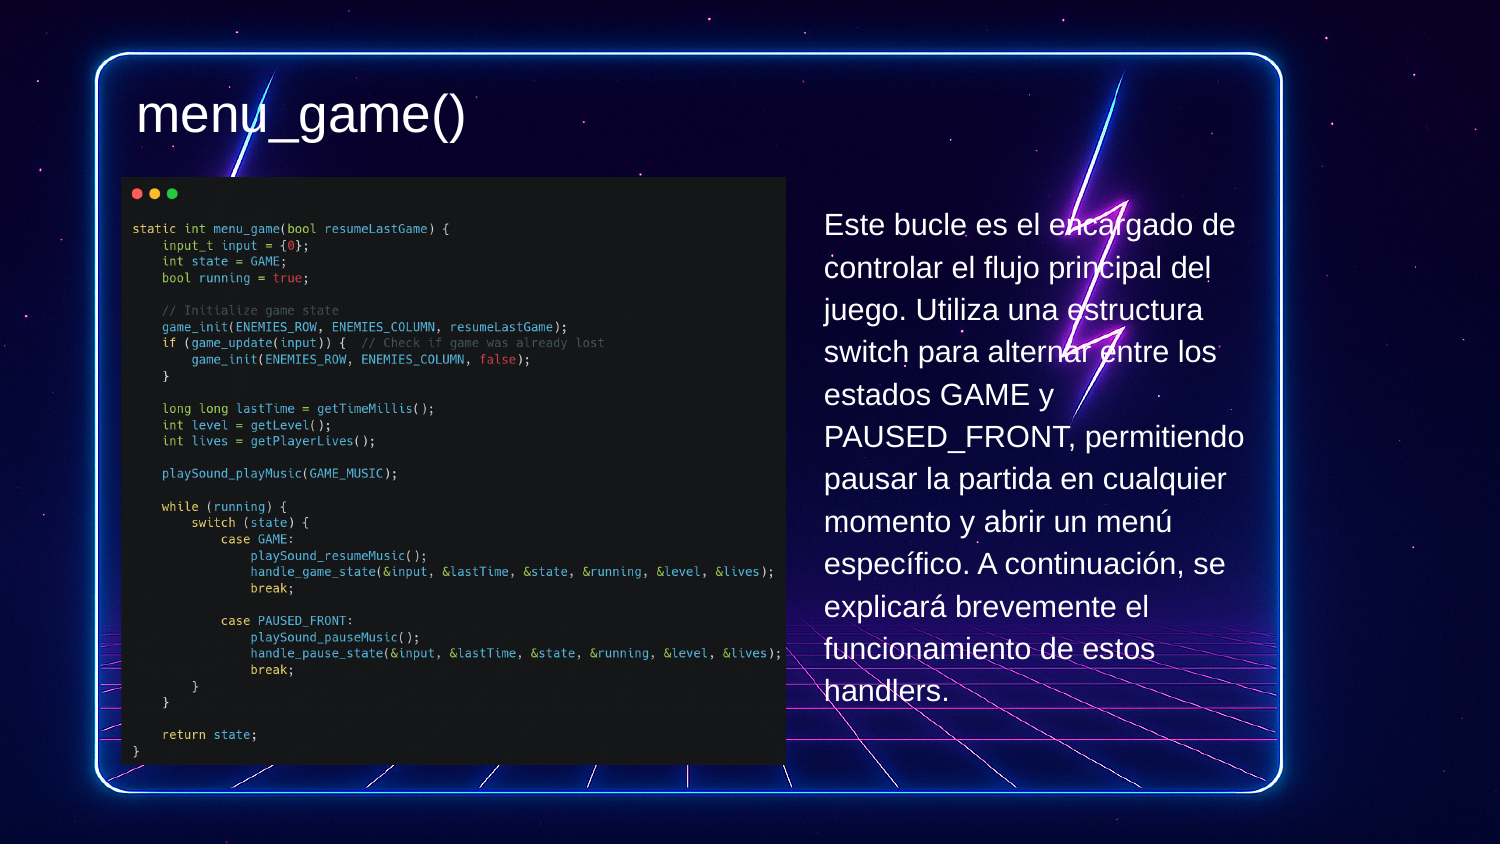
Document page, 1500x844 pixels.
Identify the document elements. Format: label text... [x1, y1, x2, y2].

title menu_game() [121, 64, 1500, 159]
picture [0, 0, 1500, 844]
list Este bucle es el encargado de controlar el flujo principal del juego. Utiliza una estructura switch para alternar entre los estados GAME y PAUSED_FRONT, permitiendo pausar la partida en cualquier momento y abrir un menú específico. A continuación, se explicará brevemente el funcionamiento de estos handlers. [808, 184, 1276, 735]
